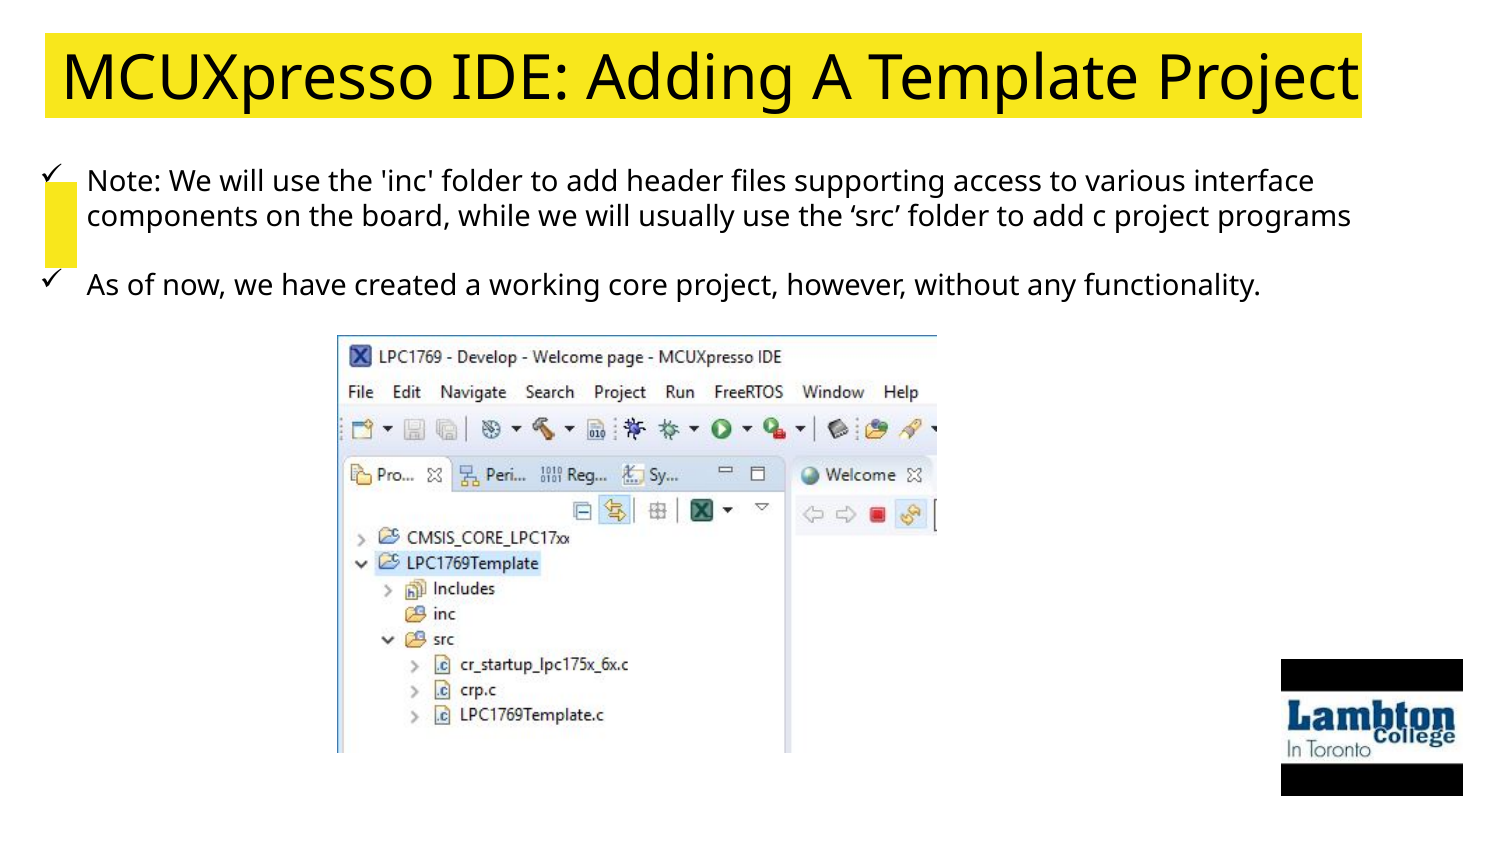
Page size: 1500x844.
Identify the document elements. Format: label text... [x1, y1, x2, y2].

text_box Note: We will use the 'inc' folder to add header files supporting access to various interface components on the board, while we will usually use the ‘src’ folder to add c project programs As of now, we have created a working core project, however, without any functionality. [24, 146, 1420, 844]
picture [1280, 659, 1463, 796]
text_box MCUXpresso IDE: Adding A Template Project [30, 21, 1428, 194]
picture [337, 335, 937, 753]
